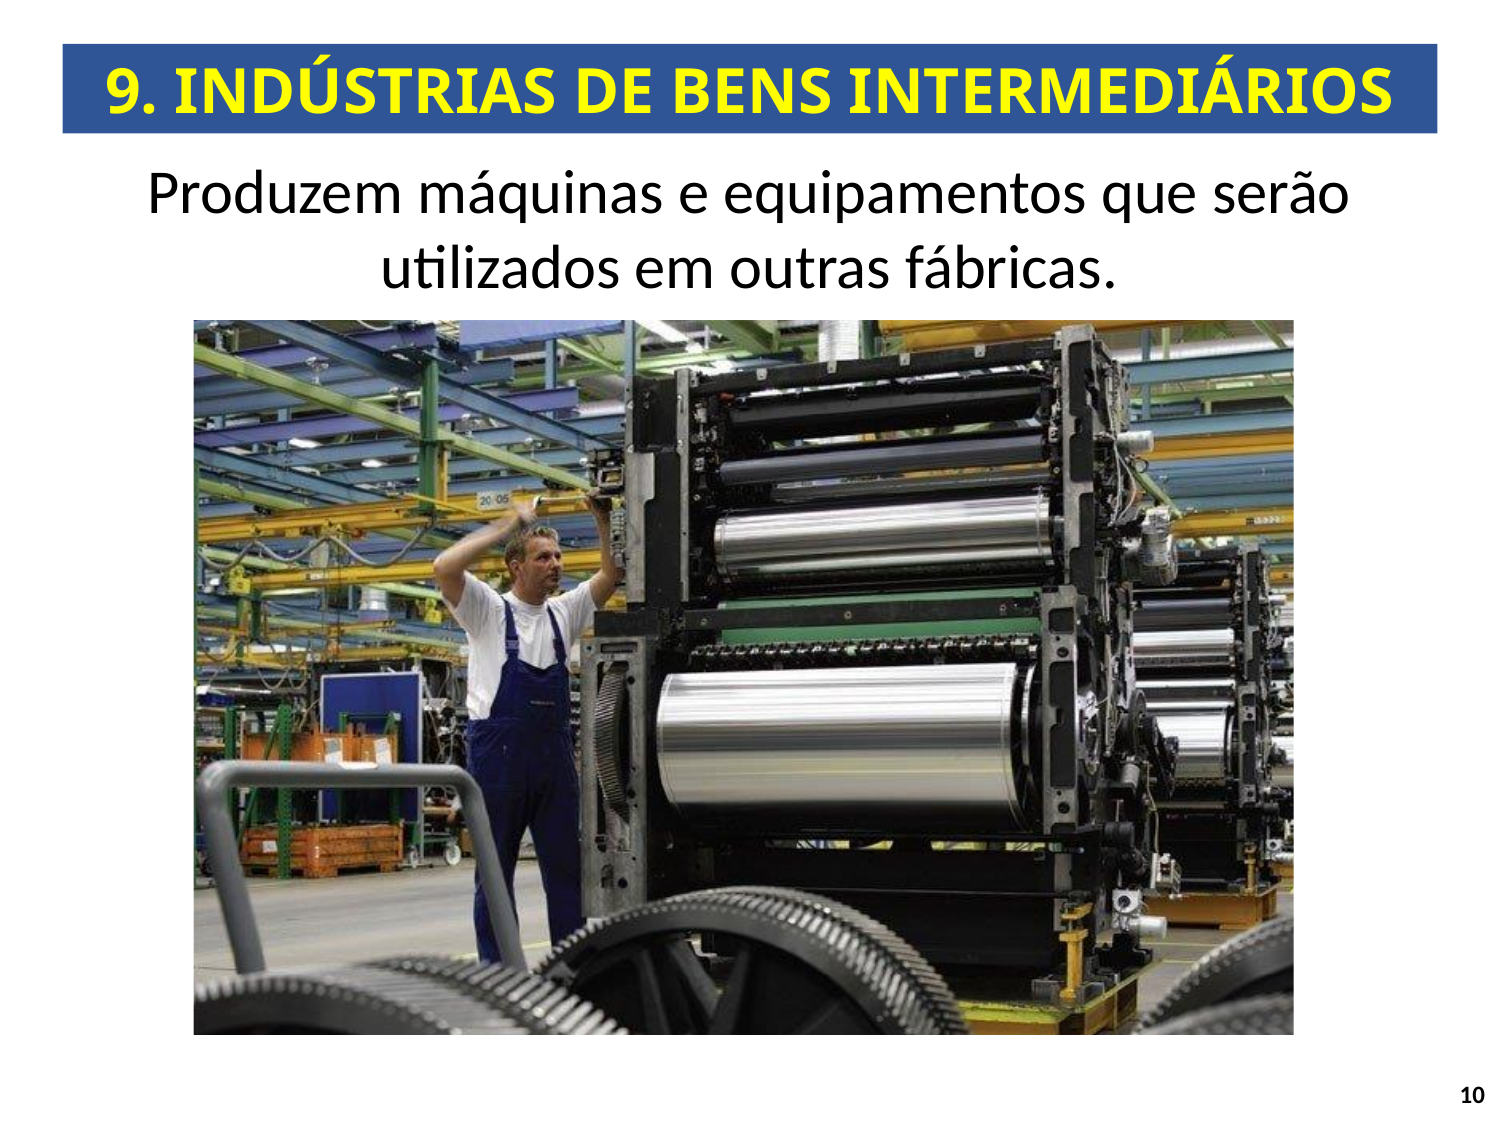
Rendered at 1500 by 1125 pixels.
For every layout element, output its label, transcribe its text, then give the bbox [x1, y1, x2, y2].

slide_number 10 [1435, 1063, 1500, 1124]
text_box 9. INDÚSTRIAS DE BENS INTERMEDIÁRIOS [62, 43, 1438, 134]
text_box Produzem máquinas e equipamentos que serão utilizados em outras fábricas. [62, 144, 1438, 309]
picture [193, 320, 1294, 1035]
